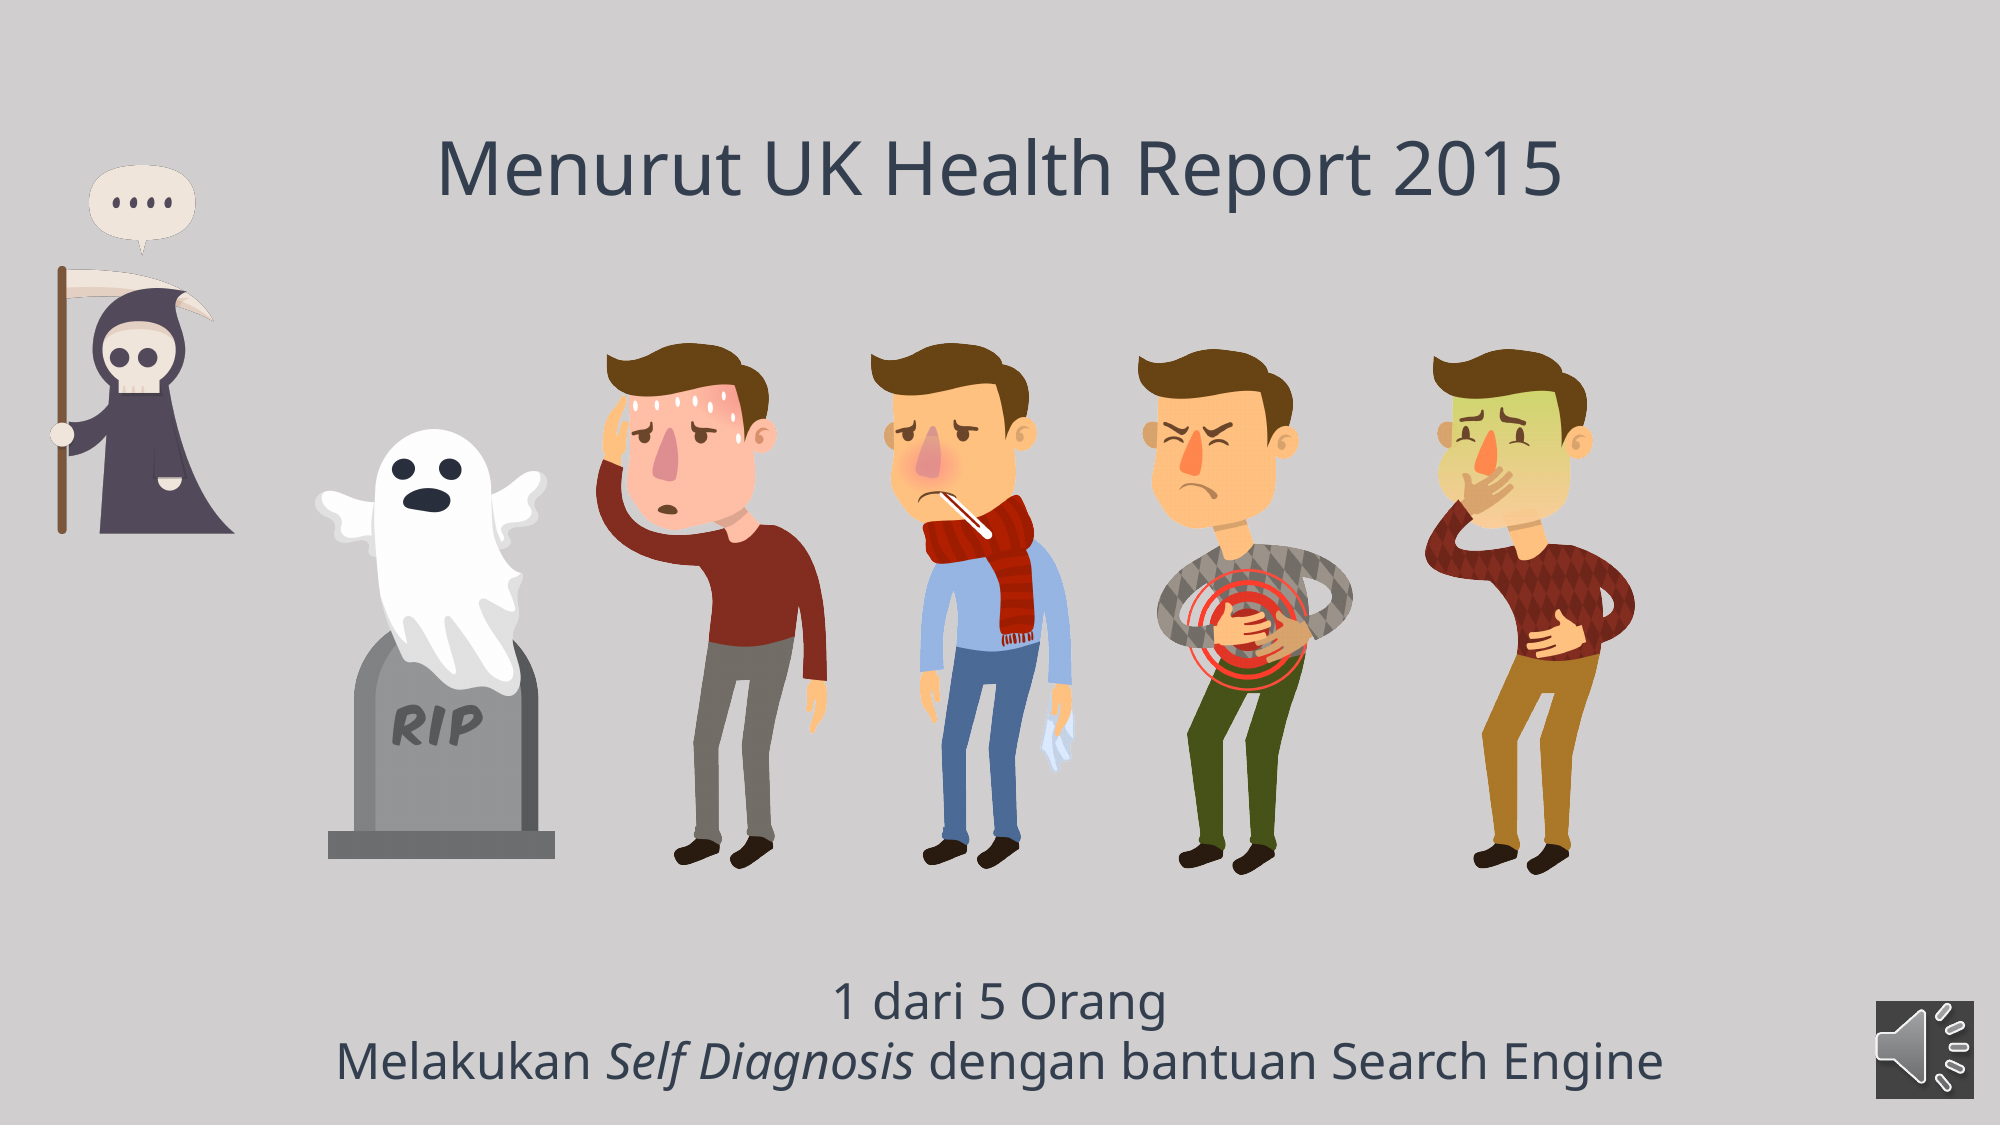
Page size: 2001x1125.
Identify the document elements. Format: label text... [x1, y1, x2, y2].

picture [1874, 999, 1975, 1100]
picture [315, 429, 555, 860]
text_box Menurut UK Health Report 2015 [256, 112, 1744, 218]
picture [1138, 349, 1353, 875]
picture [871, 343, 1075, 869]
picture [1425, 349, 1635, 875]
text_box 1 dari 5 Orang Melakukan Self Diagnosis dengan bantuan Search Engine [256, 962, 1744, 1097]
picture [596, 343, 827, 869]
picture [50, 165, 235, 534]
